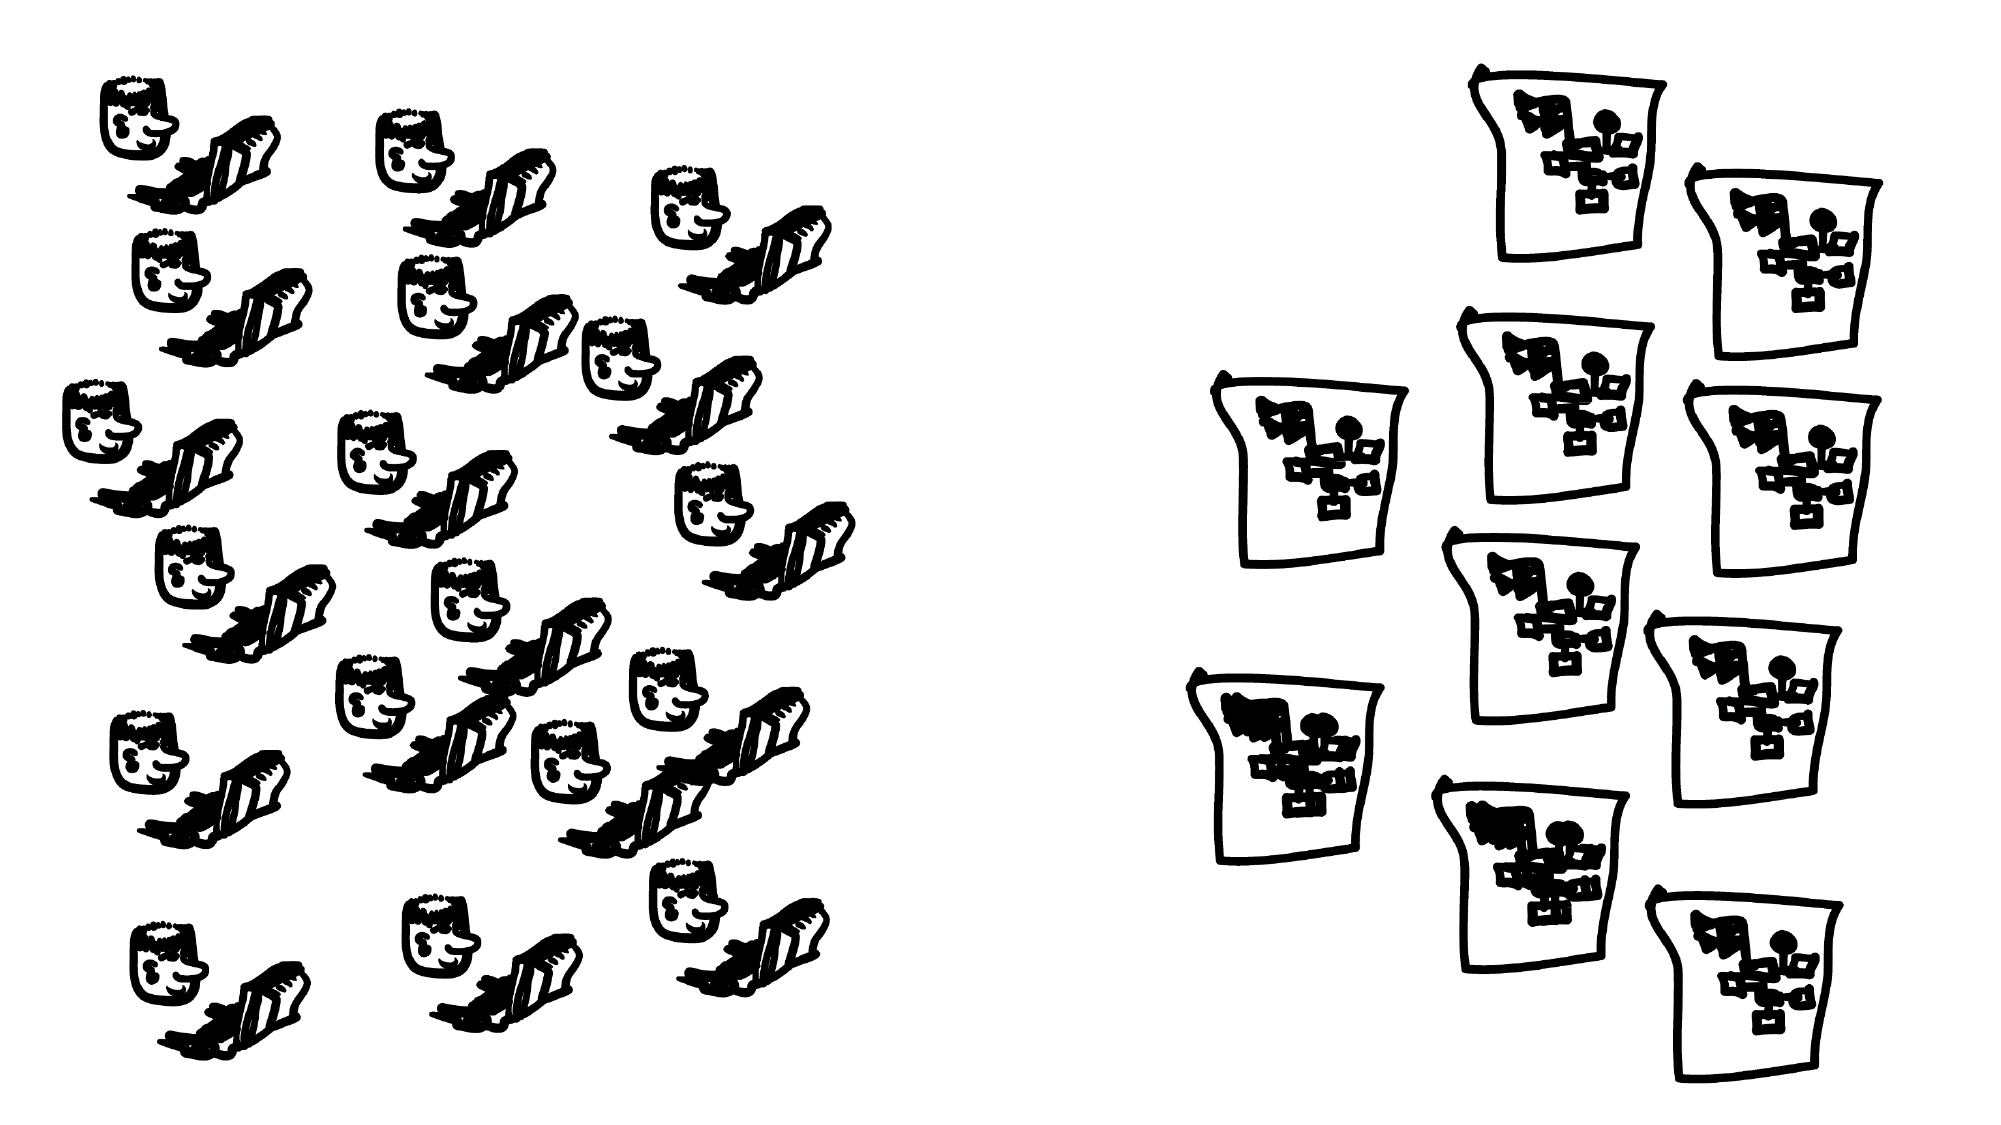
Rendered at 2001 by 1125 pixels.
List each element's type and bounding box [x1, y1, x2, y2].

list [20, 0, 2000, 1125]
